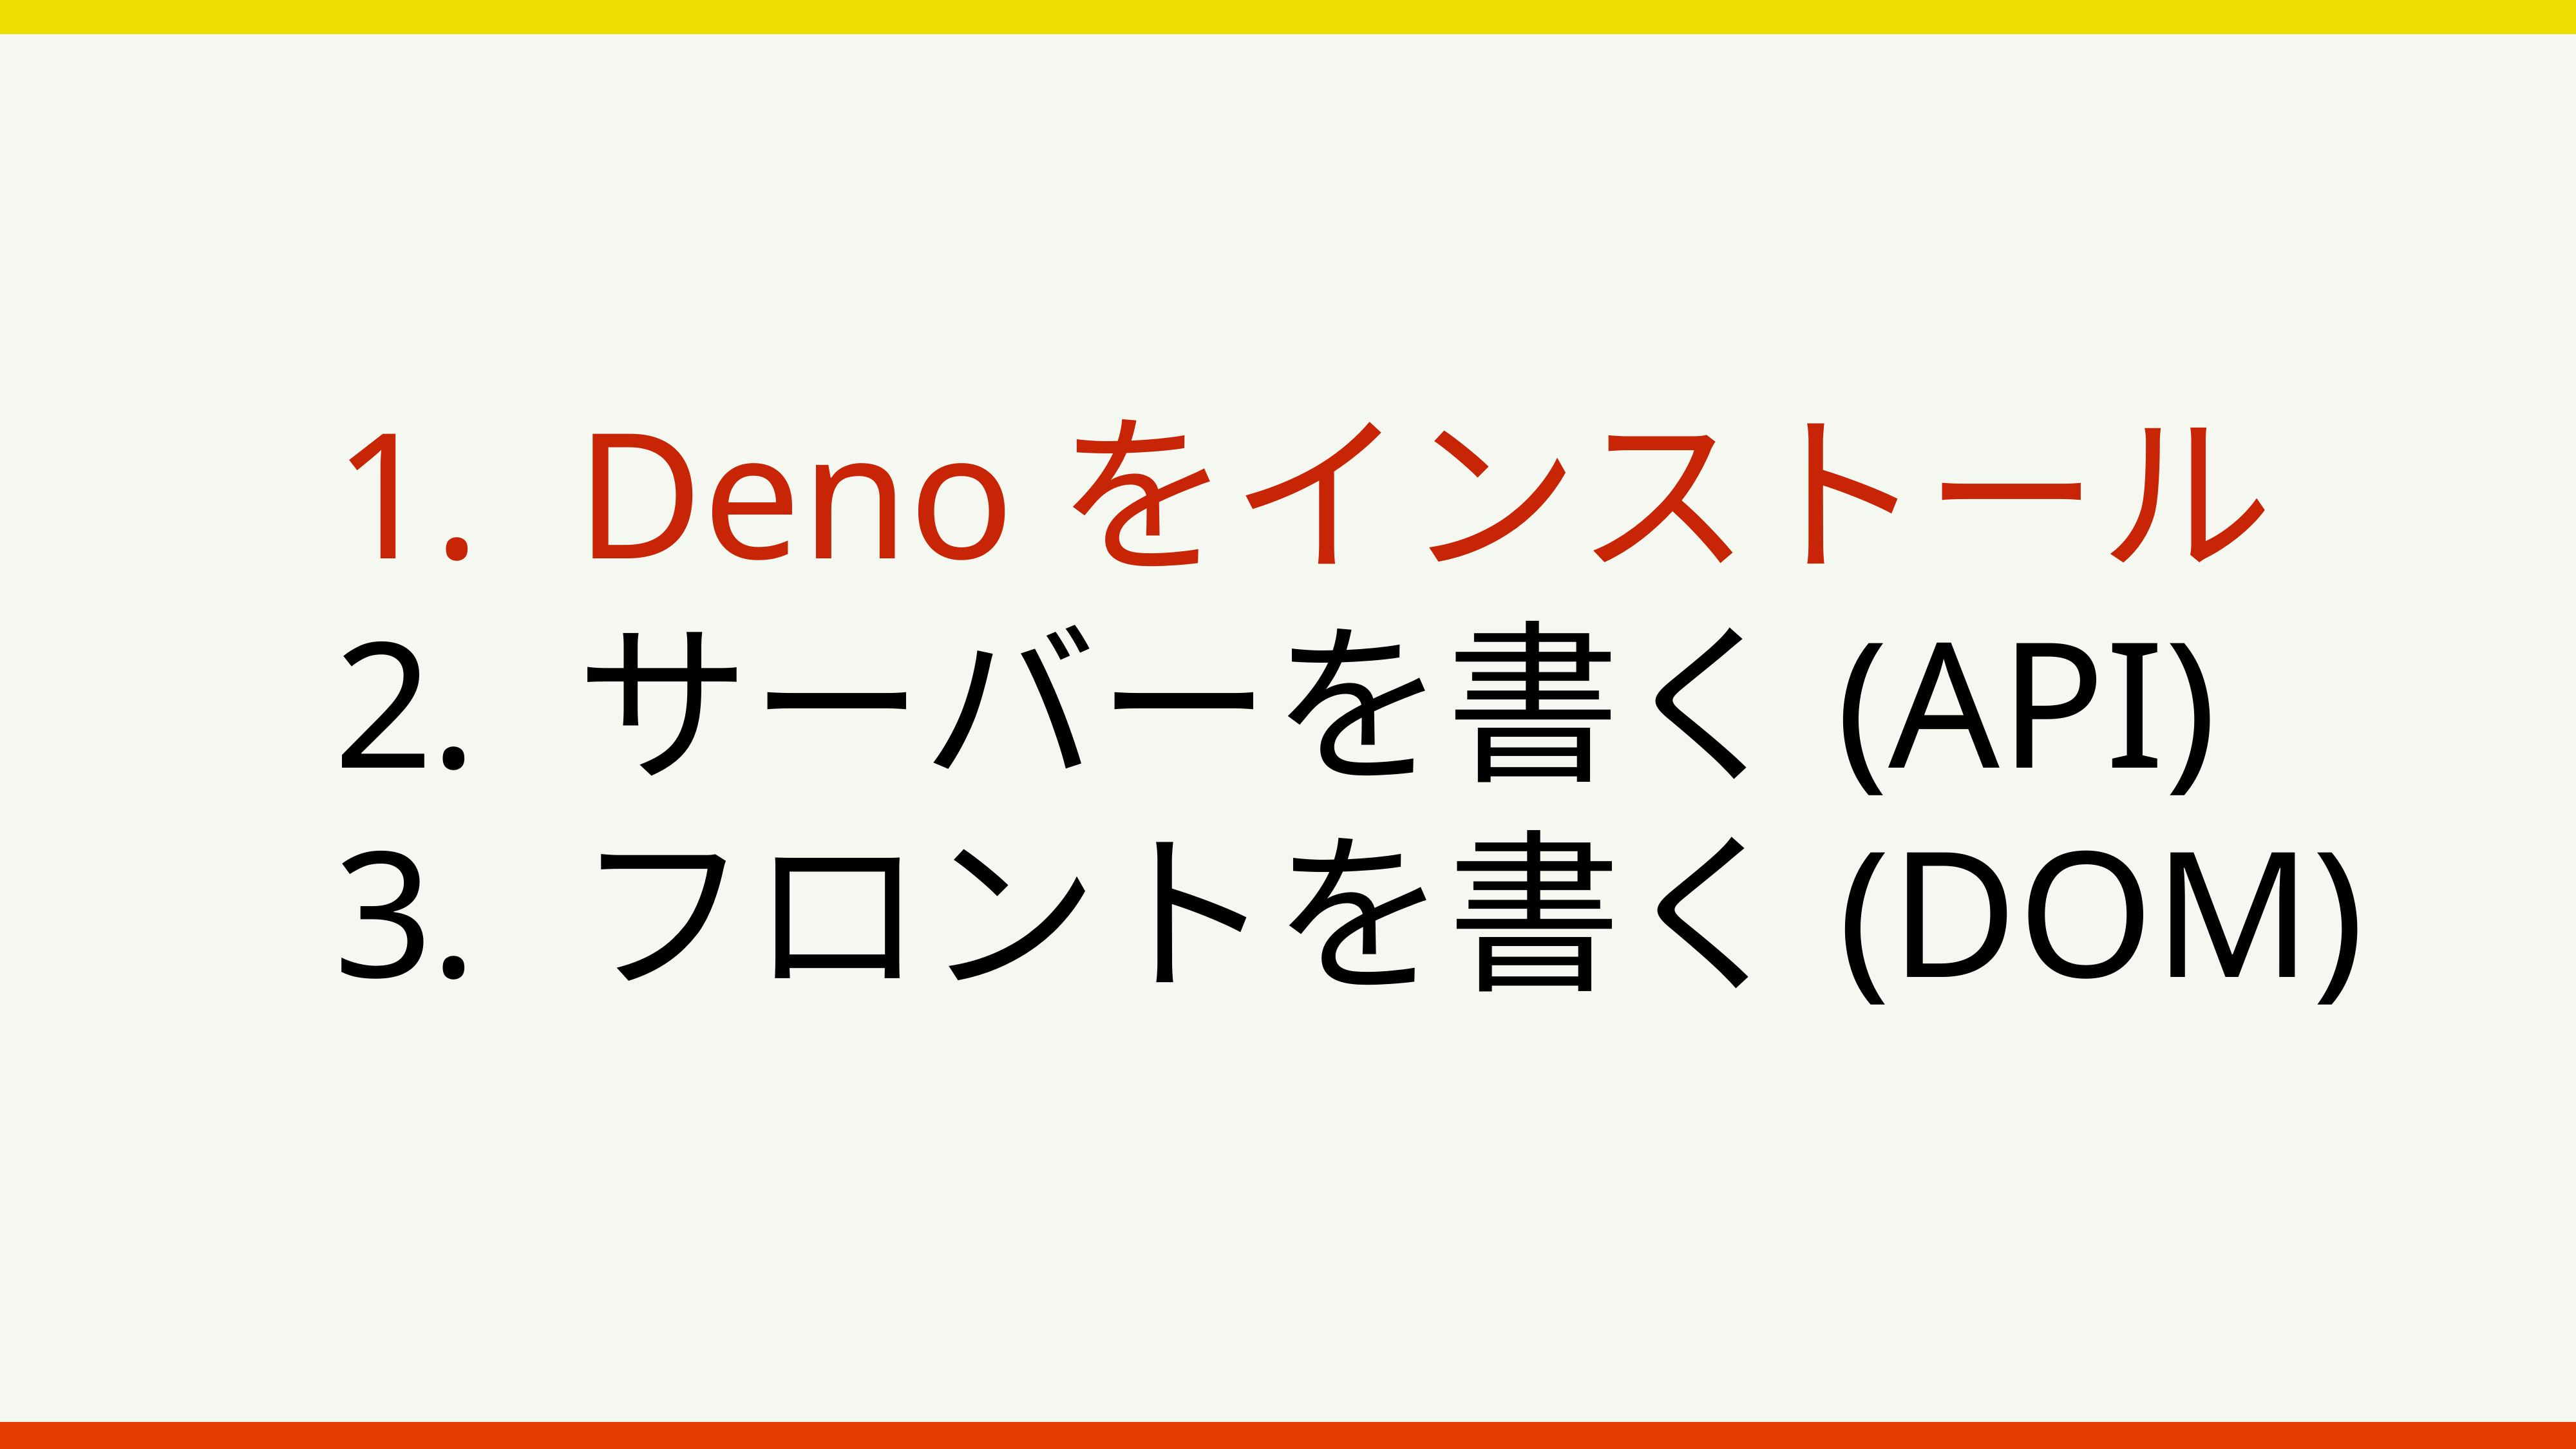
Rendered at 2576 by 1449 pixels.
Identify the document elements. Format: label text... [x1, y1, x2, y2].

picture [0, 0, 2576, 34]
text_box Denoをインストール サーバーを書く(API) フロントを書く(DOM) [326, 377, 2372, 1020]
picture [0, 1422, 2576, 1449]
